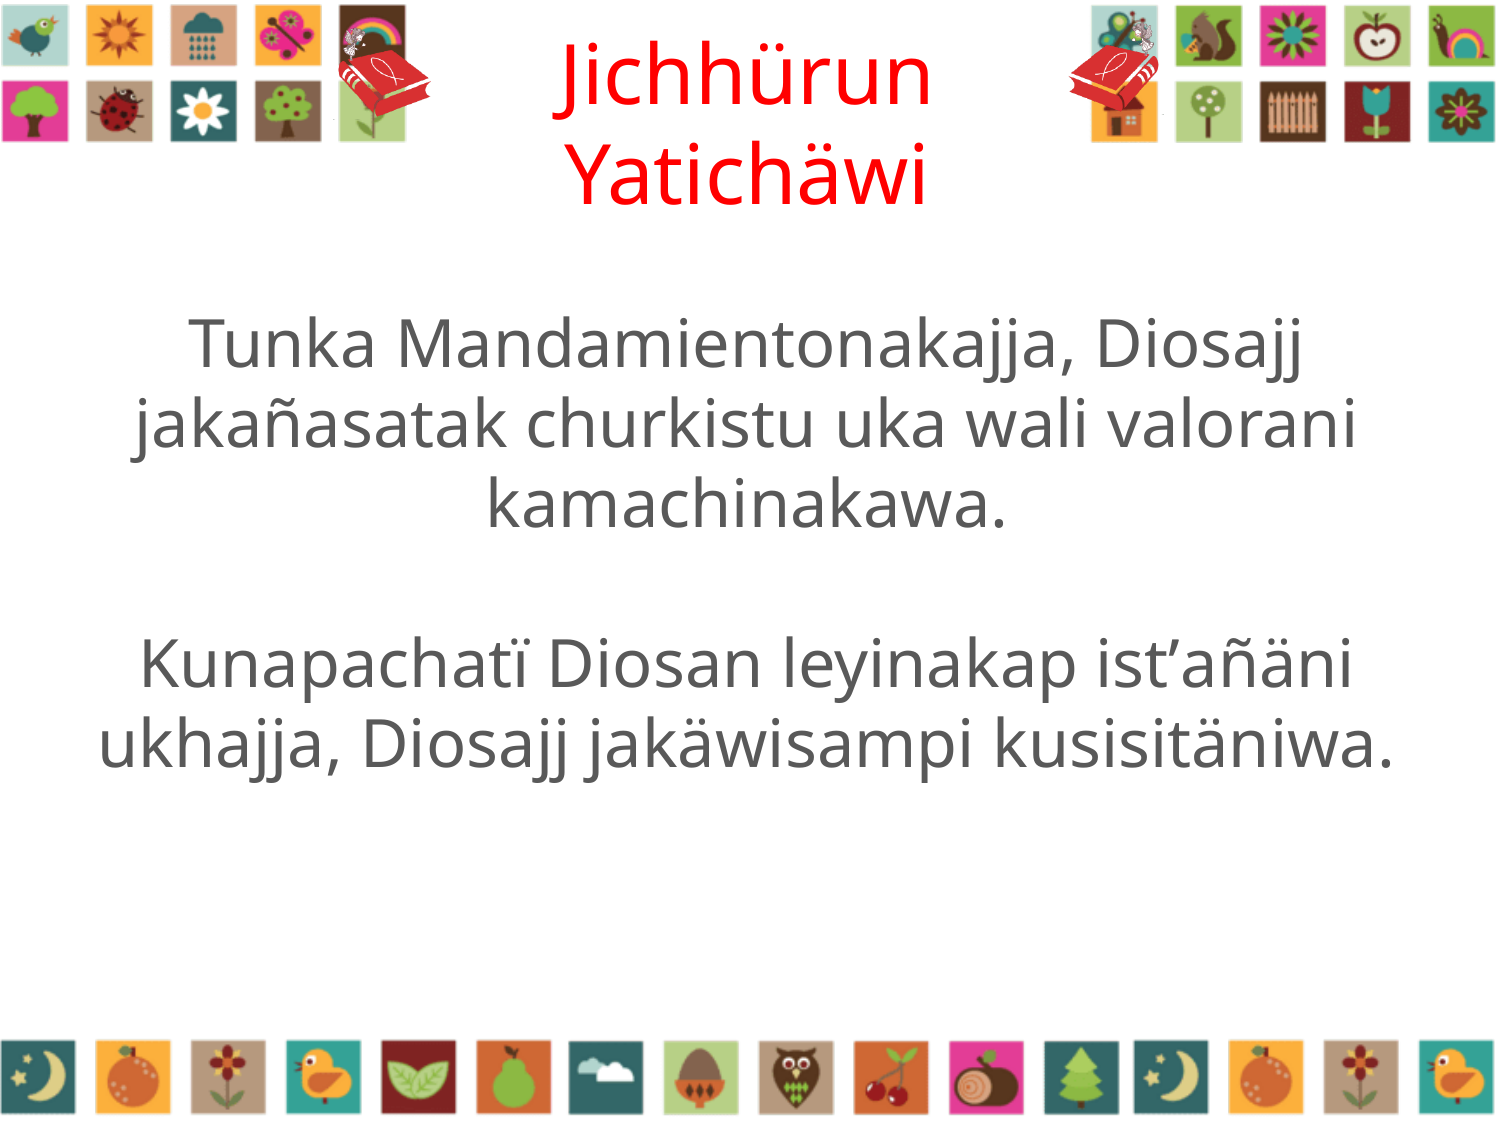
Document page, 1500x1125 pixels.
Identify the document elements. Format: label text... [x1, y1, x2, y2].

text_box Jichhürun Yatichäwi [414, 13, 1080, 229]
picture [1037, 3, 1500, 150]
picture [0, 3, 463, 150]
text_box Tunka Mandamientonakajja, Diosajj jakañasatak churkistu uka wali valorani kamachinakawa. Kunapachatï Diosan leyinakap istʼañäni ukhajja, Diosajj jakäwisampi kusisitäniwa. [74, 293, 1421, 948]
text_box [0, 1028, 1500, 1118]
